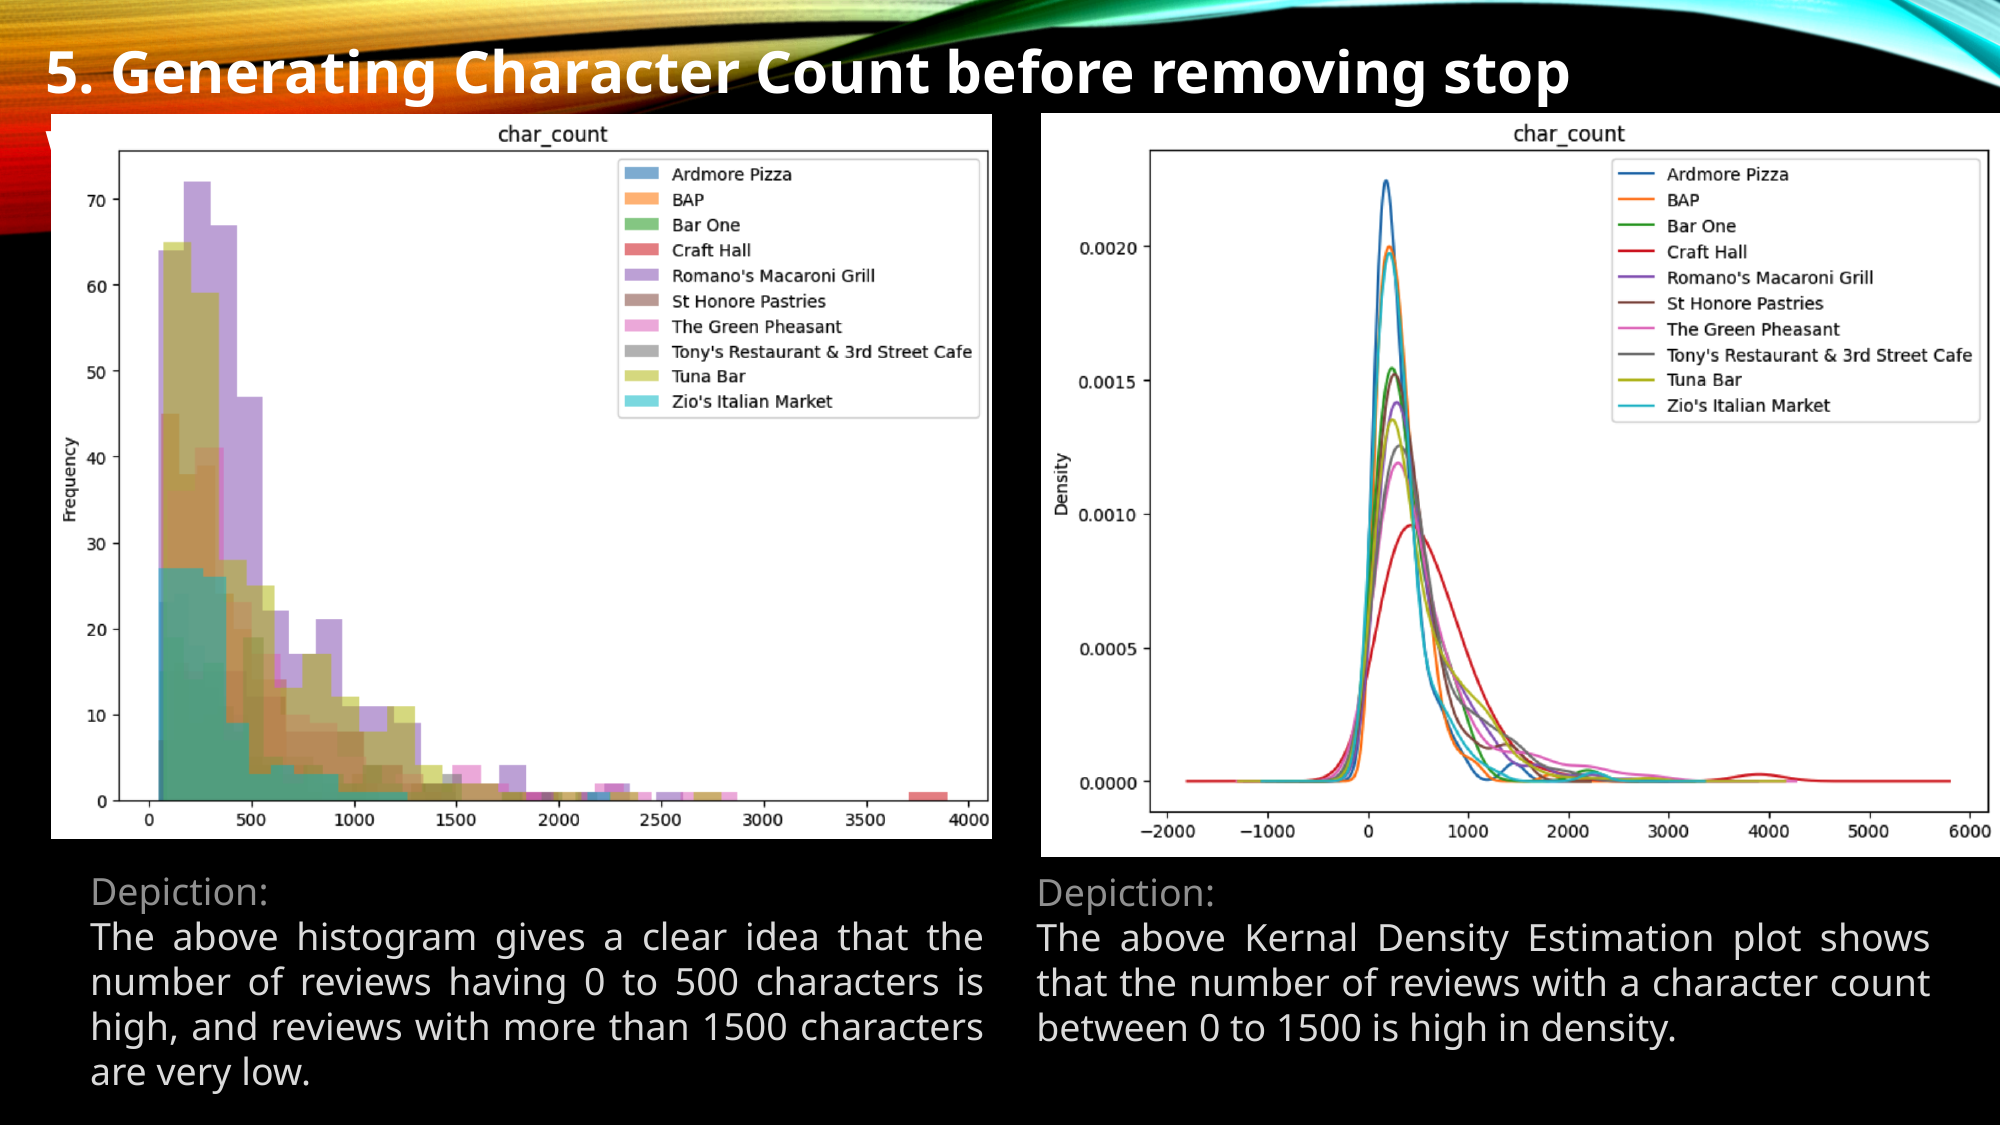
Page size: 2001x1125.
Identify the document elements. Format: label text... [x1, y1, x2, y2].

text_box Depiction: The above Kernal Density Estimation plot shows that the number of reviews with a character count between 0 to 1500 is high in density. [946, 861, 1947, 1057]
text_box Depiction: The above histogram gives a clear idea that the number of reviews having 0 to 500 characters is high, and reviews with more than 1500 characters are very low. [0, 860, 1000, 1101]
picture [0, 0, 2000, 858]
text_box 5. Generating Character Count before removing stop words [30, 27, 1758, 183]
